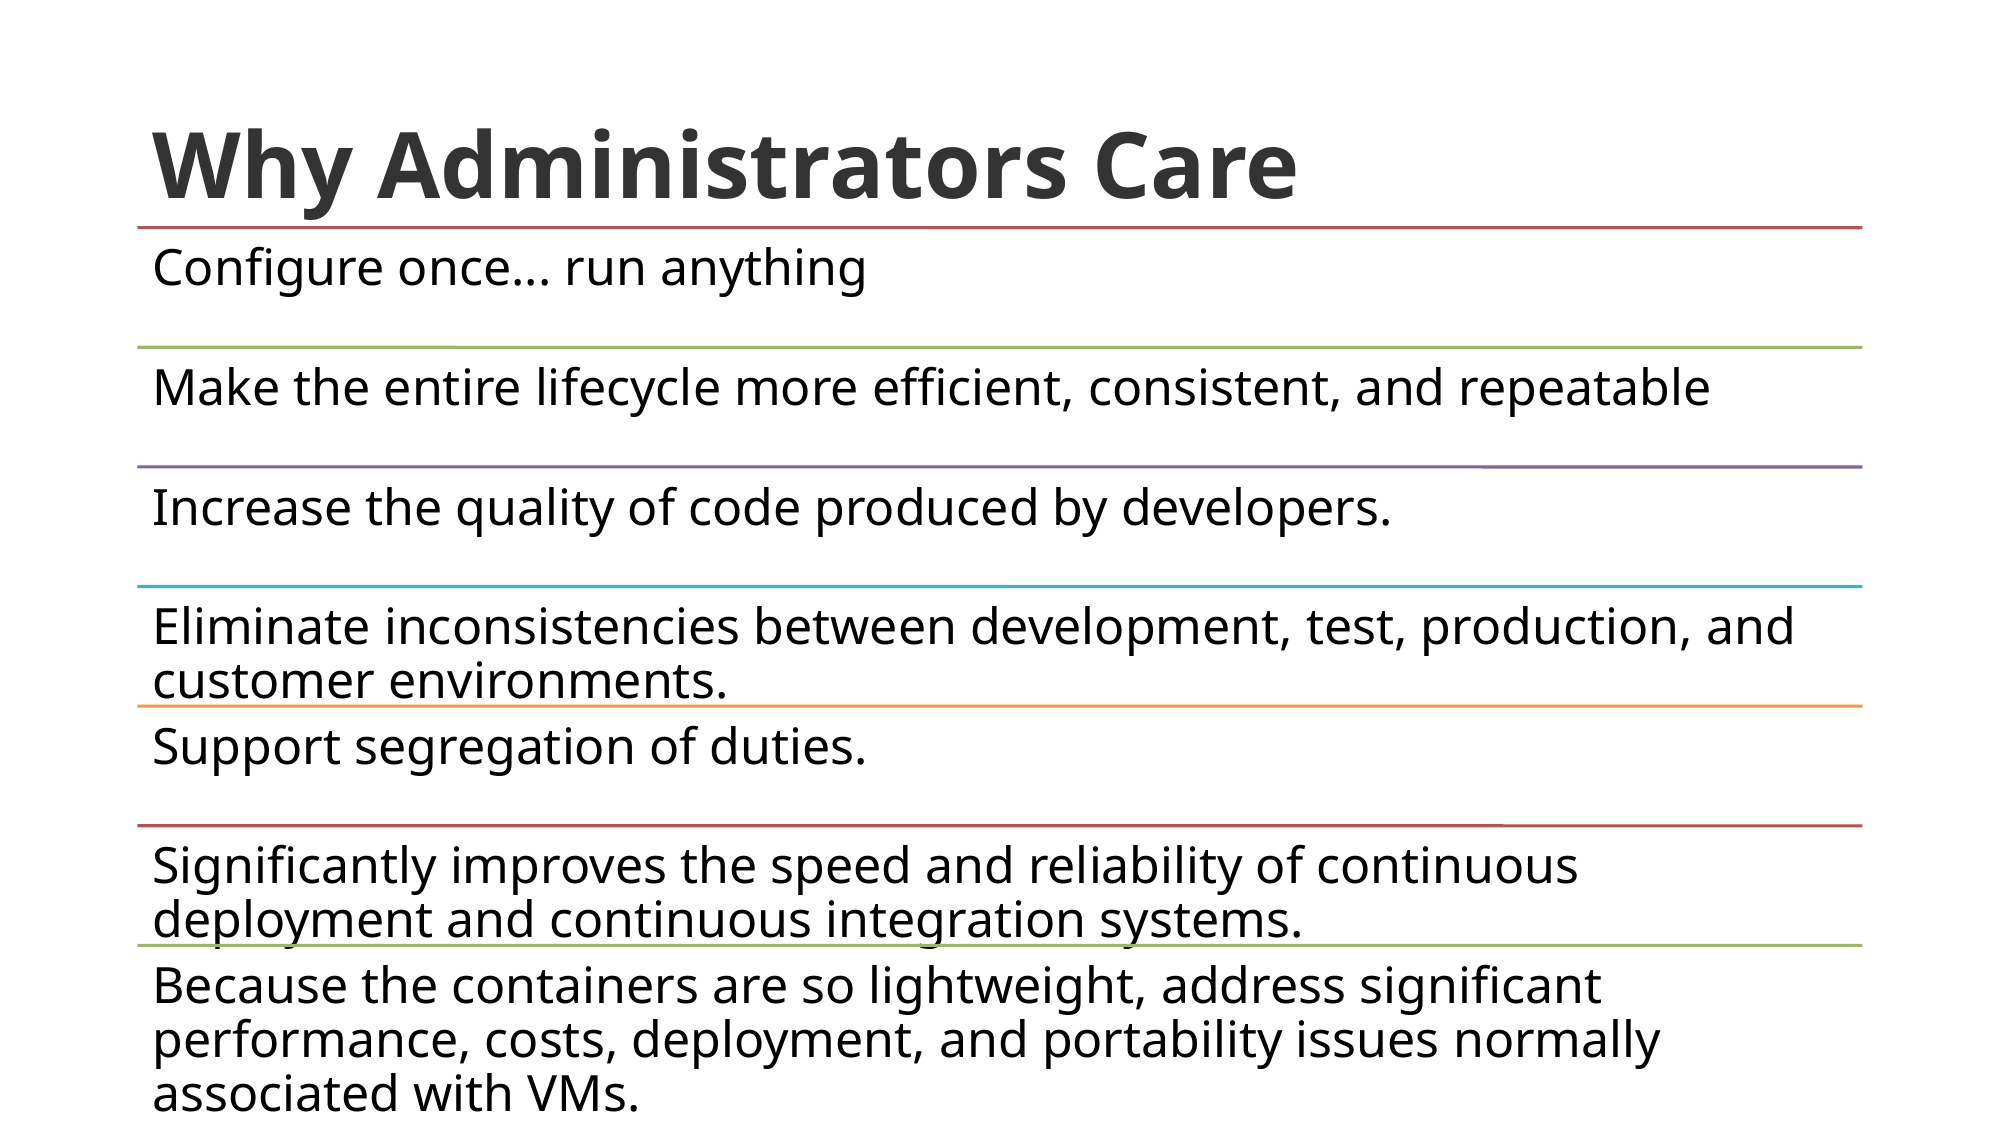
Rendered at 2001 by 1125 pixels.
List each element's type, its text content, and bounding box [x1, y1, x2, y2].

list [136, 227, 1863, 1066]
title Why Administrators Care [137, 59, 1863, 226]
